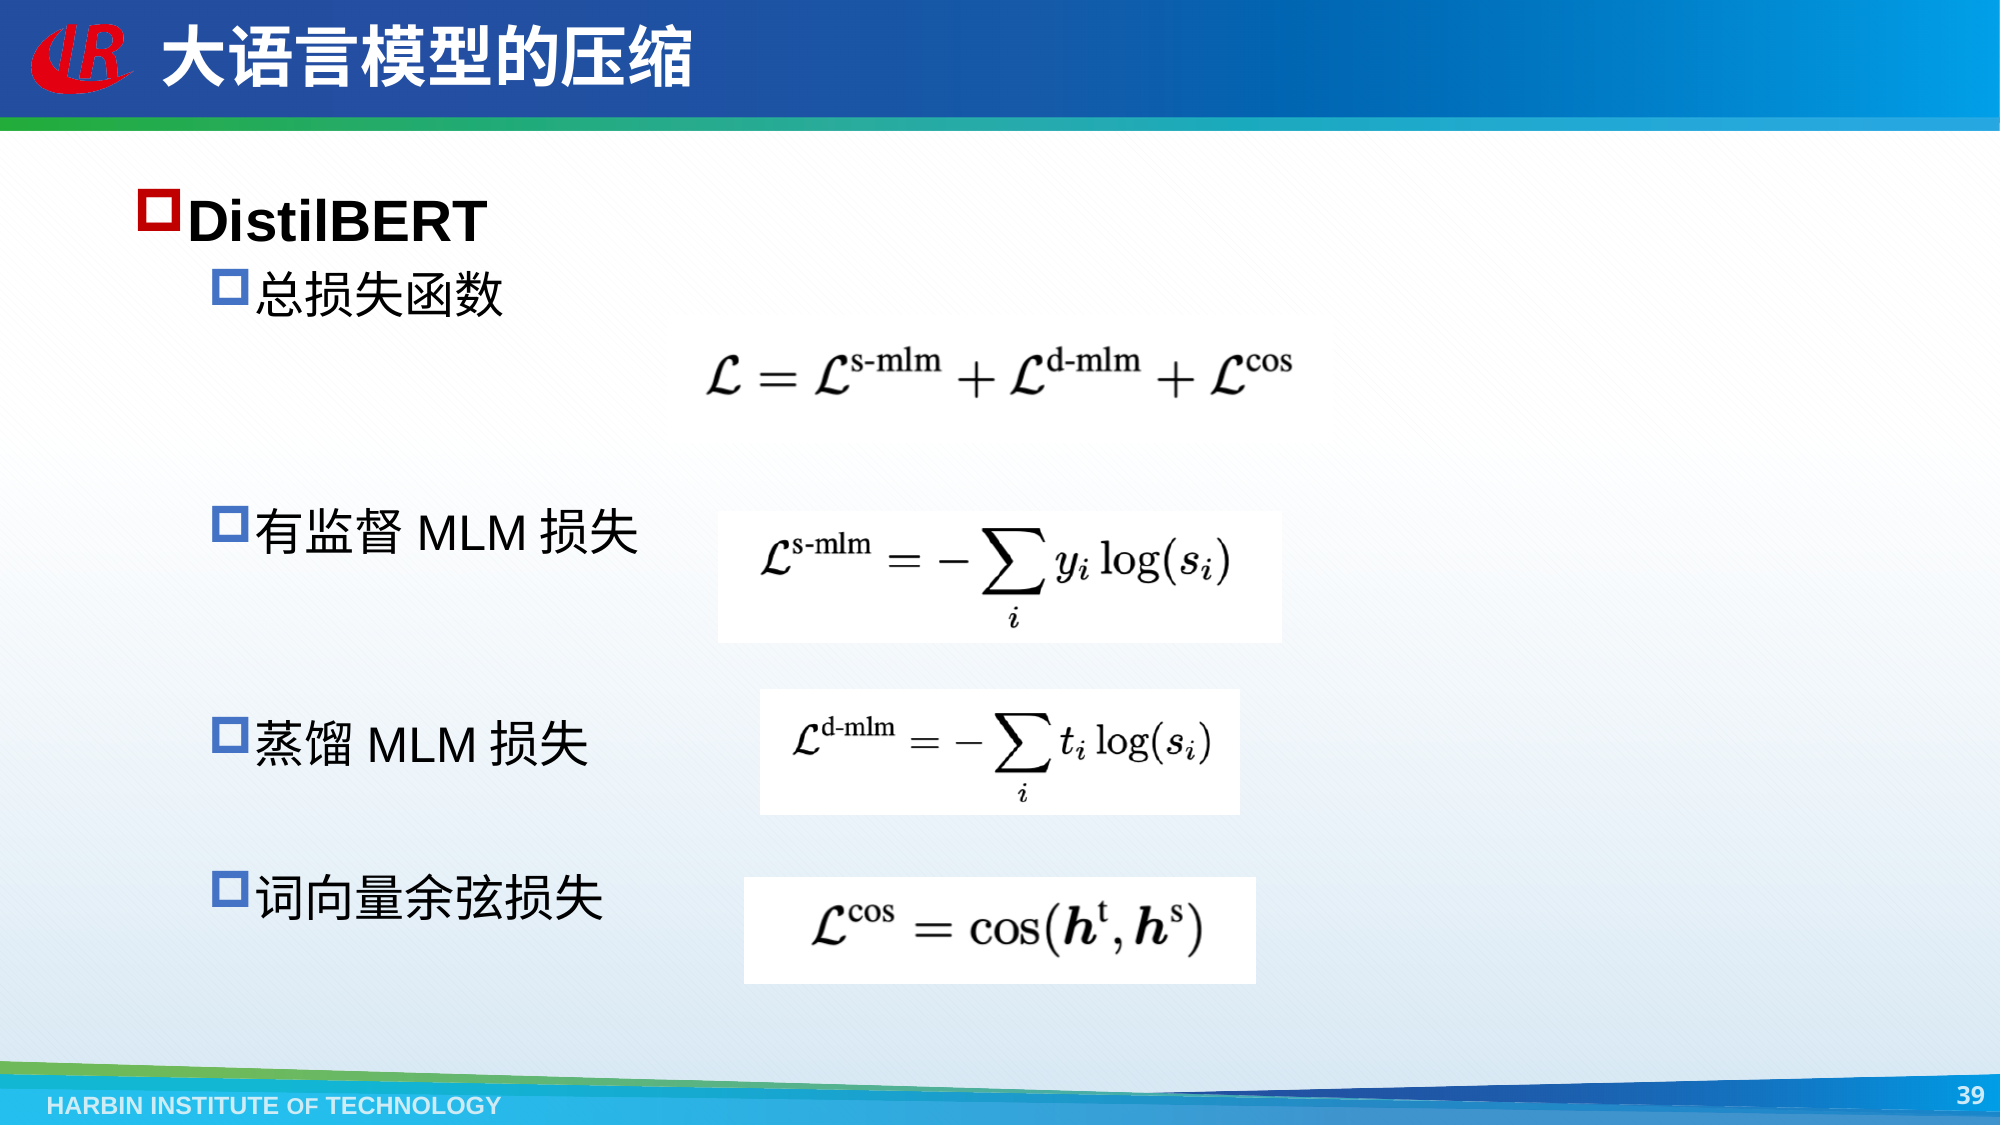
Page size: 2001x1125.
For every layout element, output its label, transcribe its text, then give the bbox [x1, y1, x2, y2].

picture [718, 511, 1282, 643]
list DistilBERT 总损失函数 有监督MLM损失 蒸馏MLM损失 词向量余弦损失 [118, 175, 1883, 1047]
picture [0, 0, 2000, 131]
picture [744, 877, 1256, 984]
picture [667, 315, 1333, 444]
footer HARBIN INSTITUTE OF TECHNOLOGY [31, 1081, 843, 1125]
picture [0, 1061, 2000, 1125]
picture [760, 689, 1240, 815]
title 大语言模型的压缩 [145, 16, 1035, 96]
slide_number 39 [1623, 1072, 2000, 1110]
